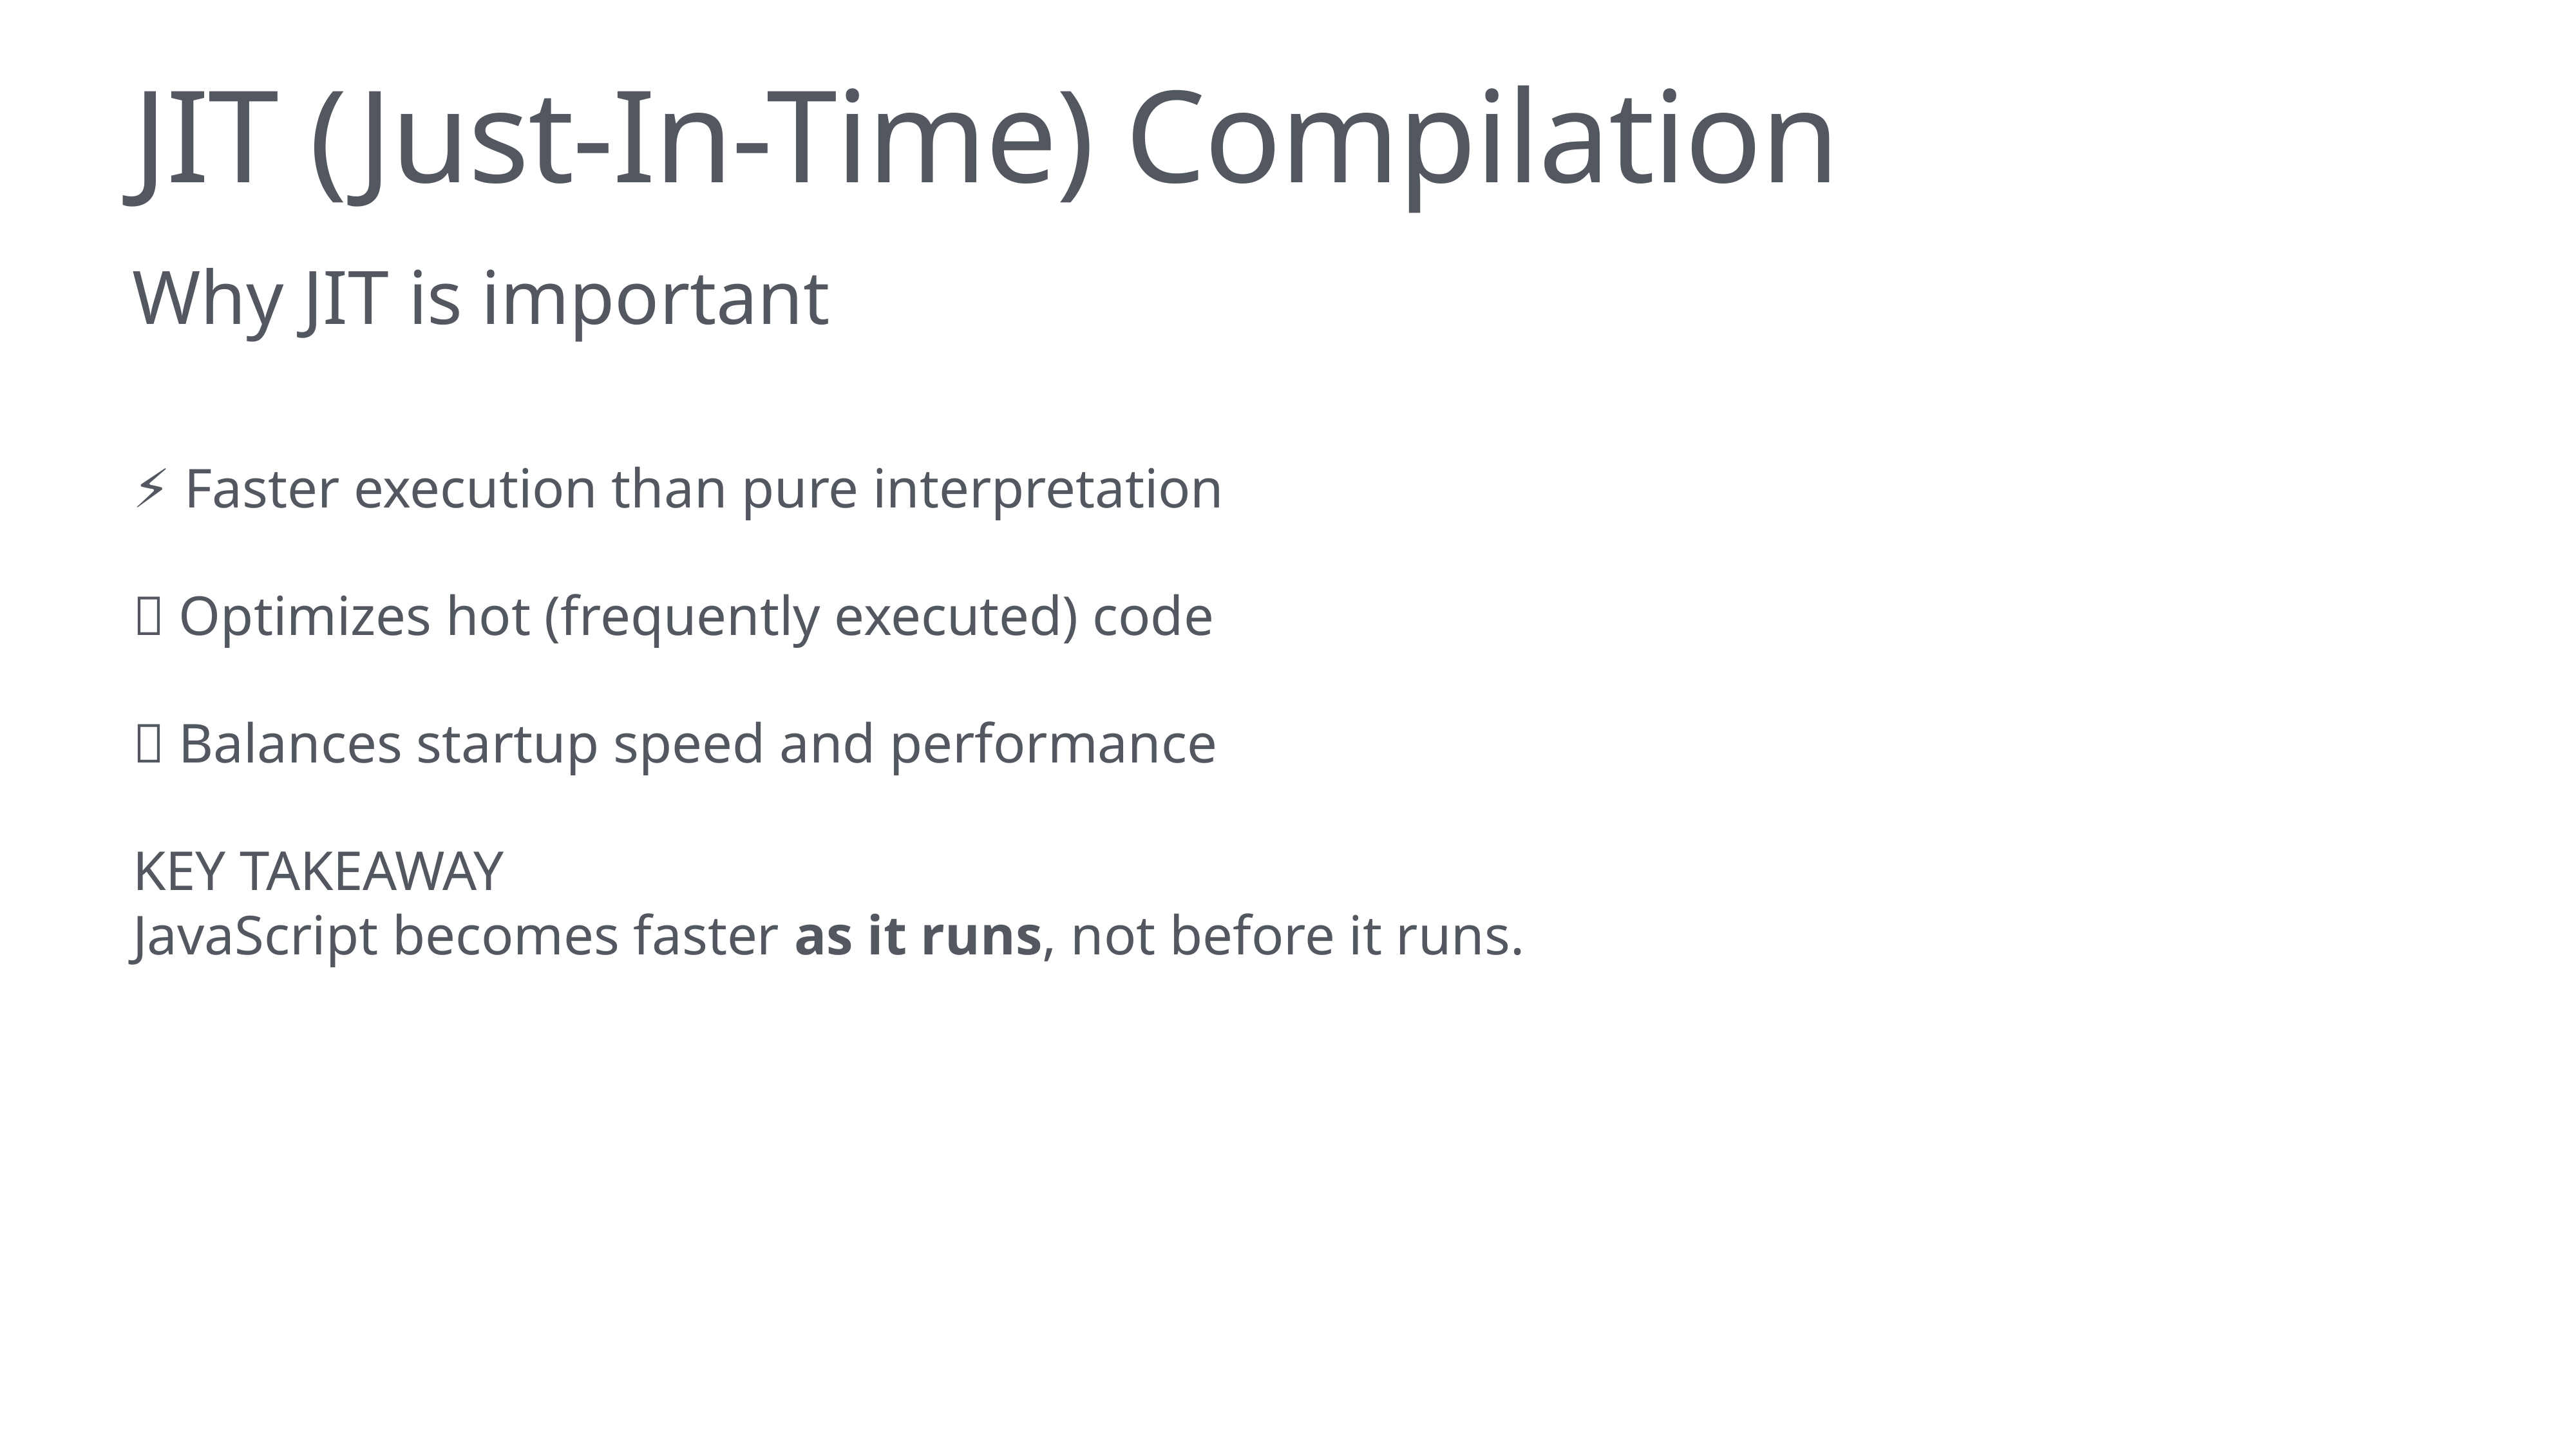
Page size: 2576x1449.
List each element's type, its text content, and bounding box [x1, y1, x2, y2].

list ⚡ Faster execution than pure interpretation 🚀 Optimizes hot (frequently executed) code 🧠 Balances startup speed and performance KEY TAKEAWAY JavaScript becomes faster as it runs, not before it runs. [127, 448, 2449, 1321]
list Why JIT is important [127, 246, 2449, 352]
title JIT (Just-In-Time) Compilation [127, 66, 2449, 246]
